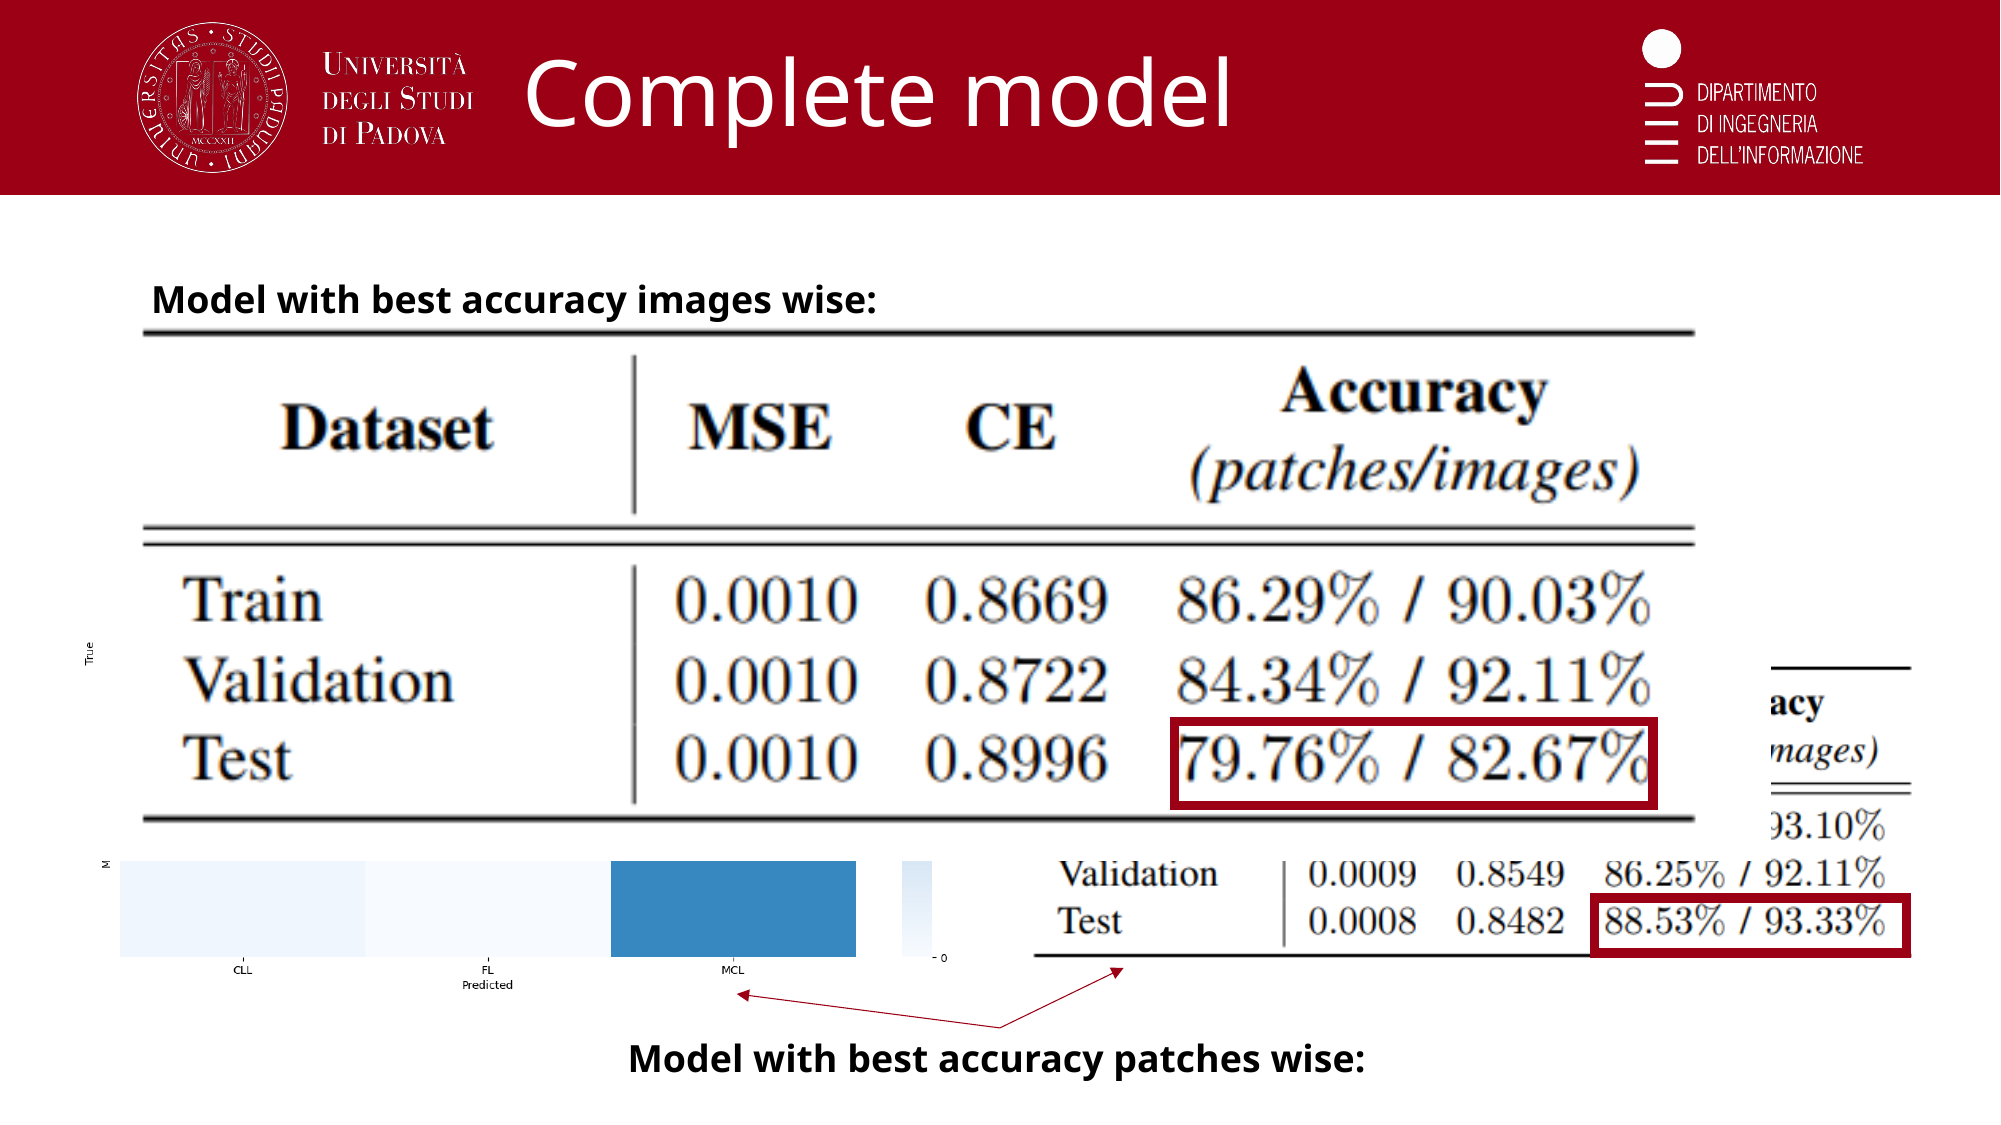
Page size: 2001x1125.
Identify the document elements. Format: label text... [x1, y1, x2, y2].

picture [50, 297, 1771, 1010]
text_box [999, 967, 1124, 1028]
title Complete model [507, 21, 1564, 172]
picture [137, 22, 473, 173]
text_box Model with best accuracy patches wise: [612, 1027, 1387, 1088]
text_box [736, 993, 1000, 1028]
text_box Model with best accuracy images wise: [136, 268, 911, 297]
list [1000, 640, 1950, 986]
picture [1642, 29, 1863, 164]
